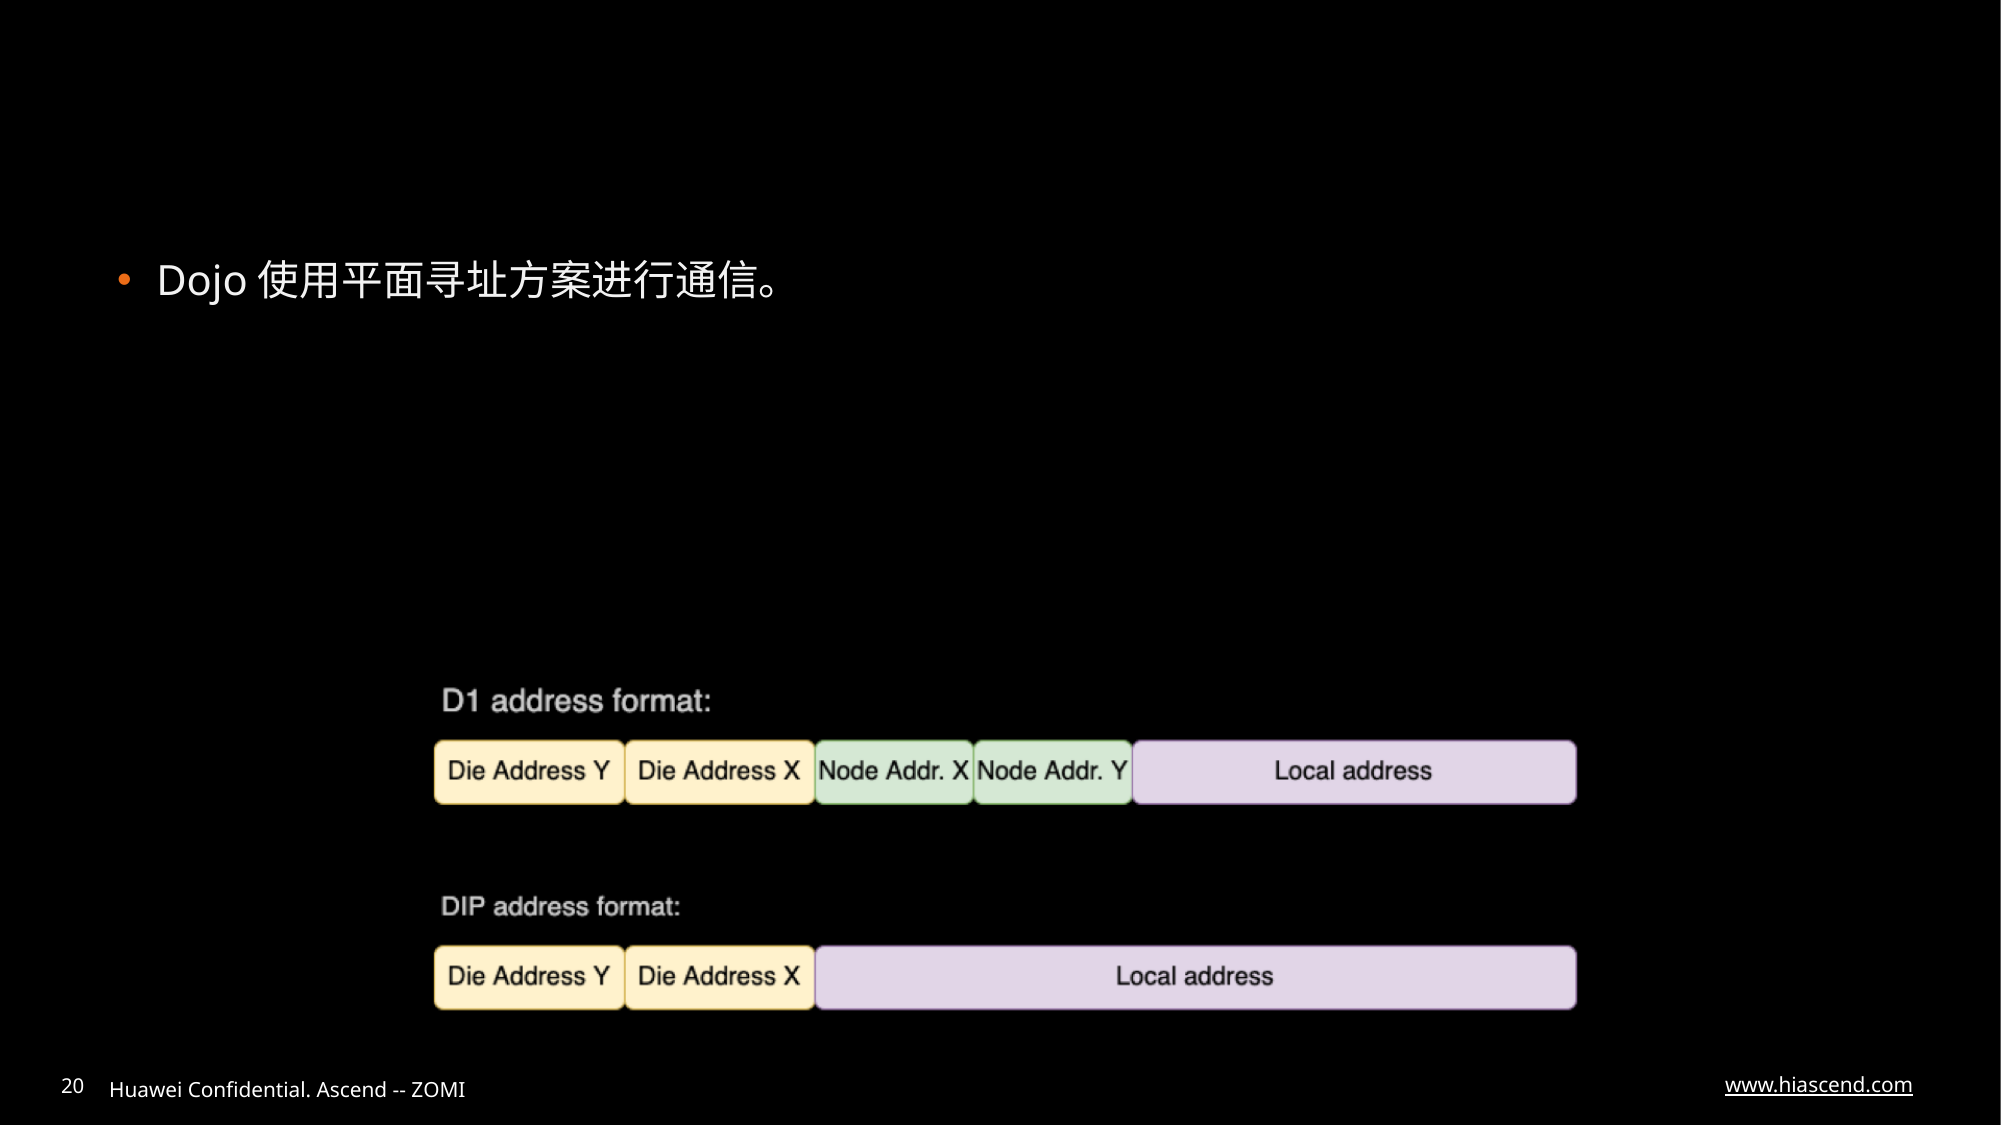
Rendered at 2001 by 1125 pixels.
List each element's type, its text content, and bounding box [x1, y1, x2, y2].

list Dojo使用平面寻址方案进行通信。 [102, 221, 1901, 1049]
picture [409, 682, 1594, 1049]
